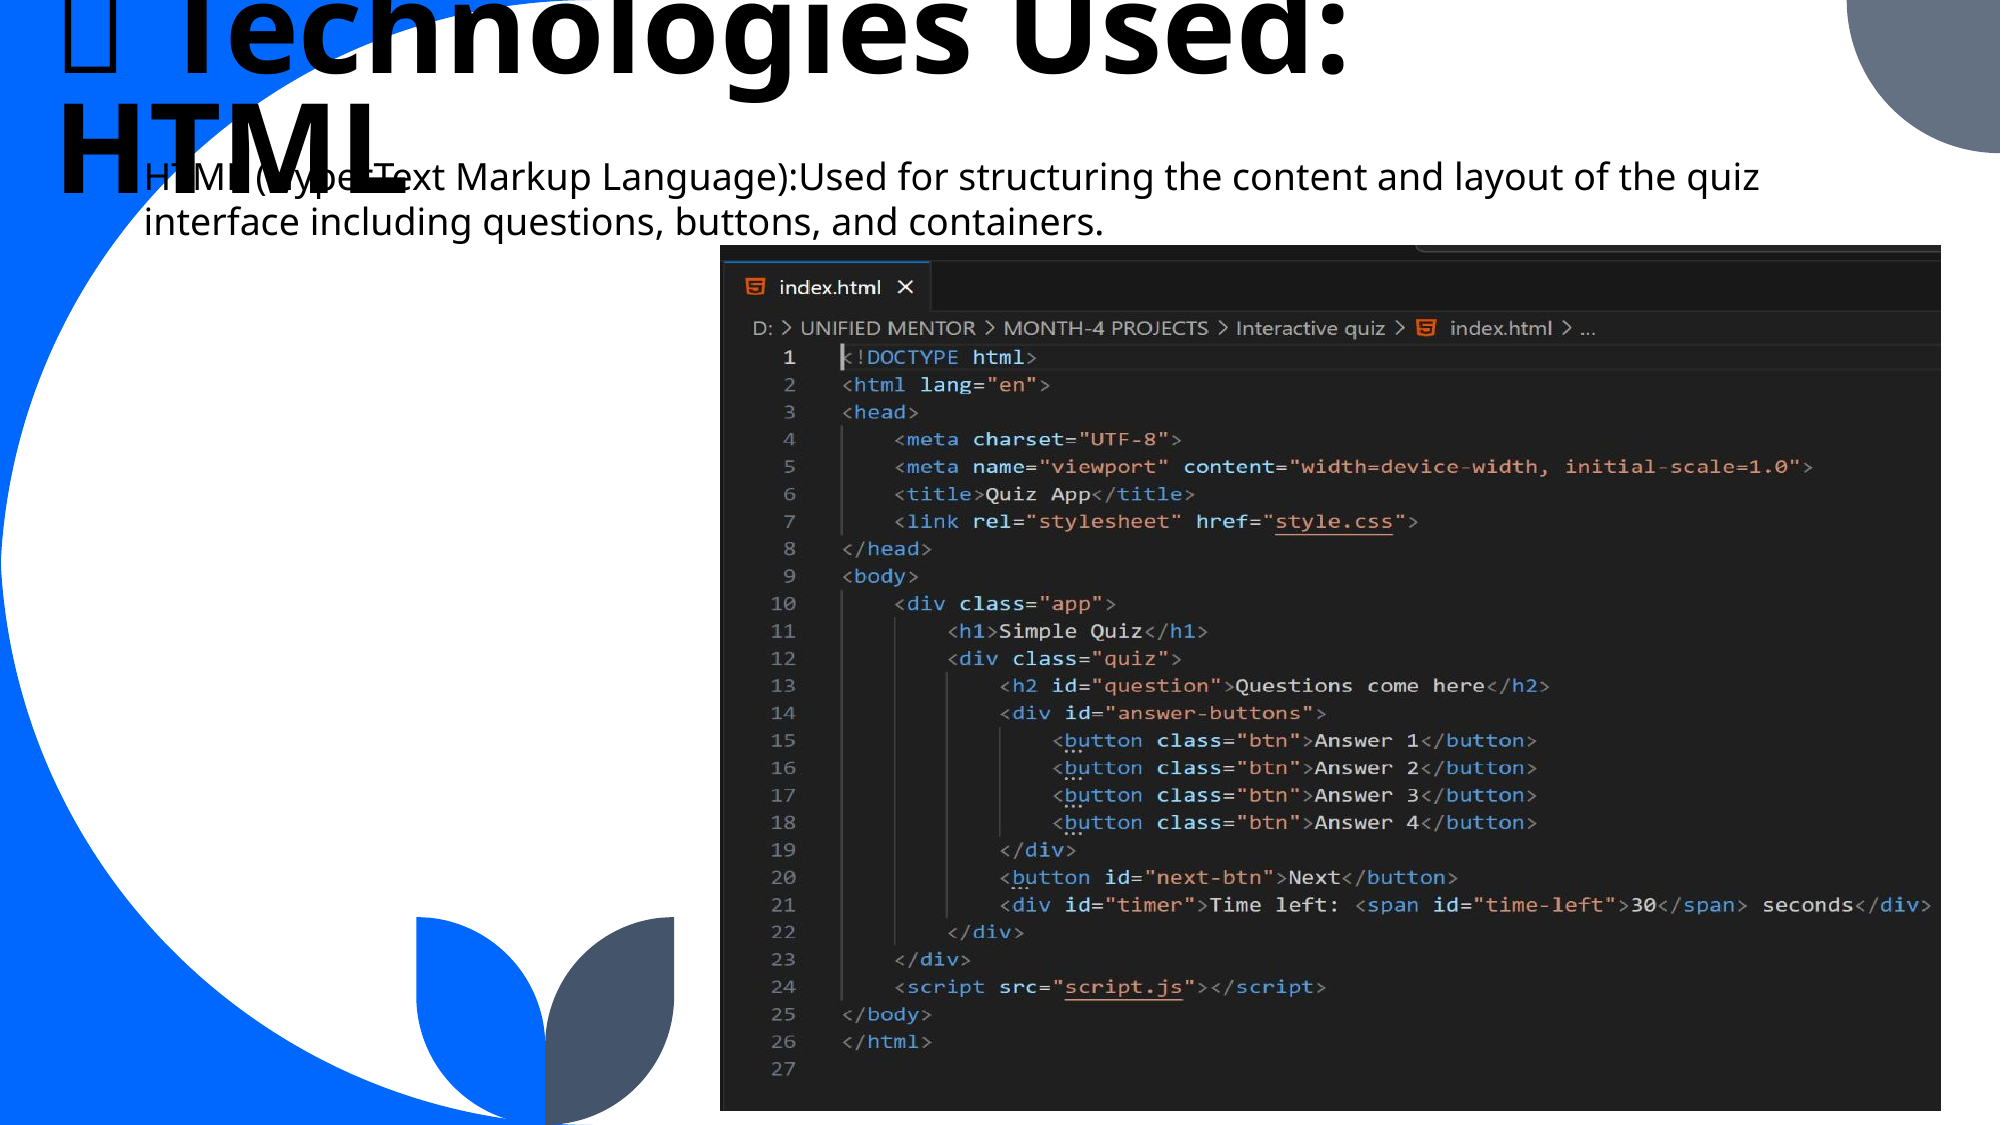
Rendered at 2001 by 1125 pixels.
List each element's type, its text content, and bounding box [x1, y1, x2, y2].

text_box HTML (HyperText Markup Language):Used for structuring the content and layout of the quiz interface including questions, buttons, and containers. [128, 145, 1830, 251]
title ✅ Technologies Used: HTML [38, 14, 1750, 182]
picture [720, 245, 1941, 1111]
